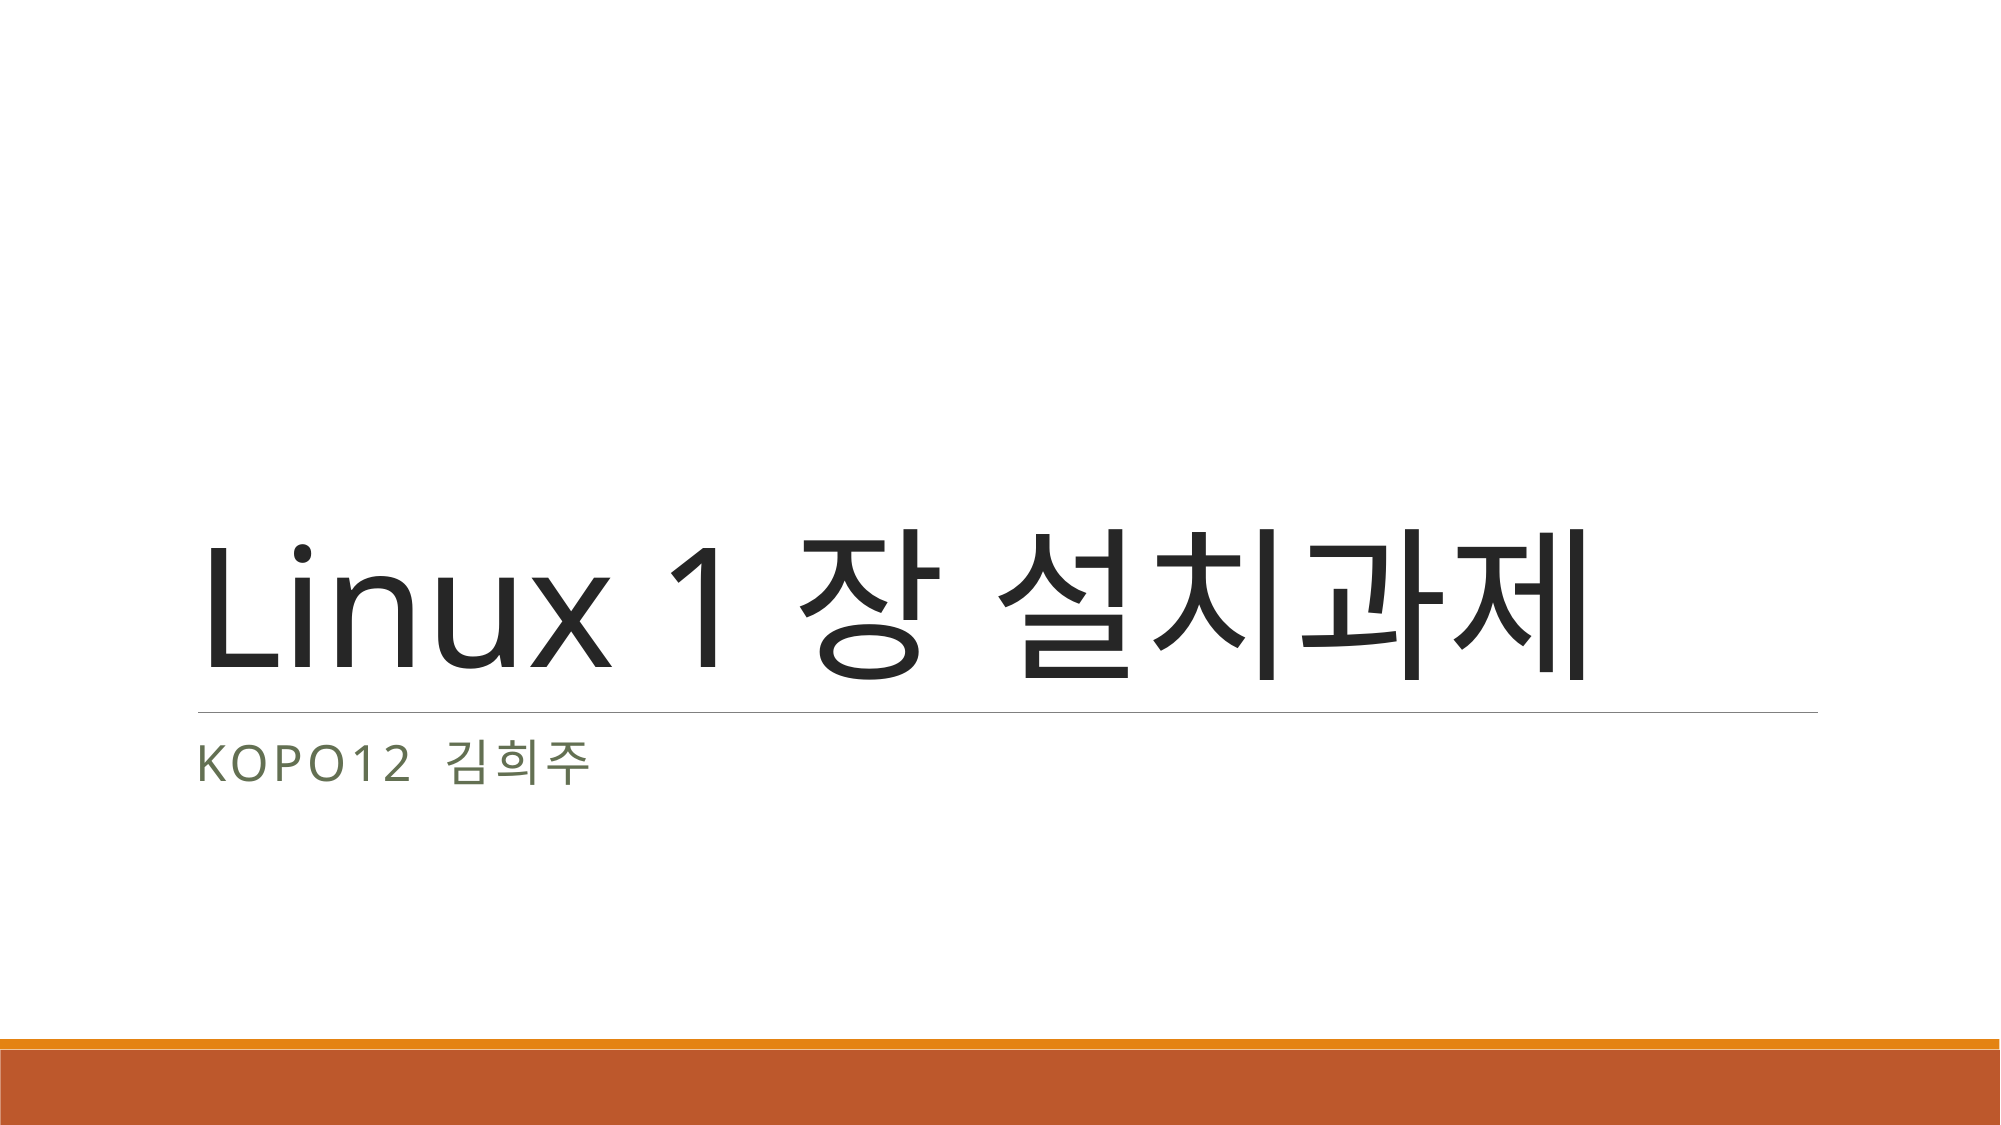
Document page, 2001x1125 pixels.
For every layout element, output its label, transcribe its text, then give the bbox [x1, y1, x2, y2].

title Linux 1장 설치과제 [180, 124, 1830, 710]
subtitle Kopo12 김희주 [180, 730, 1831, 919]
